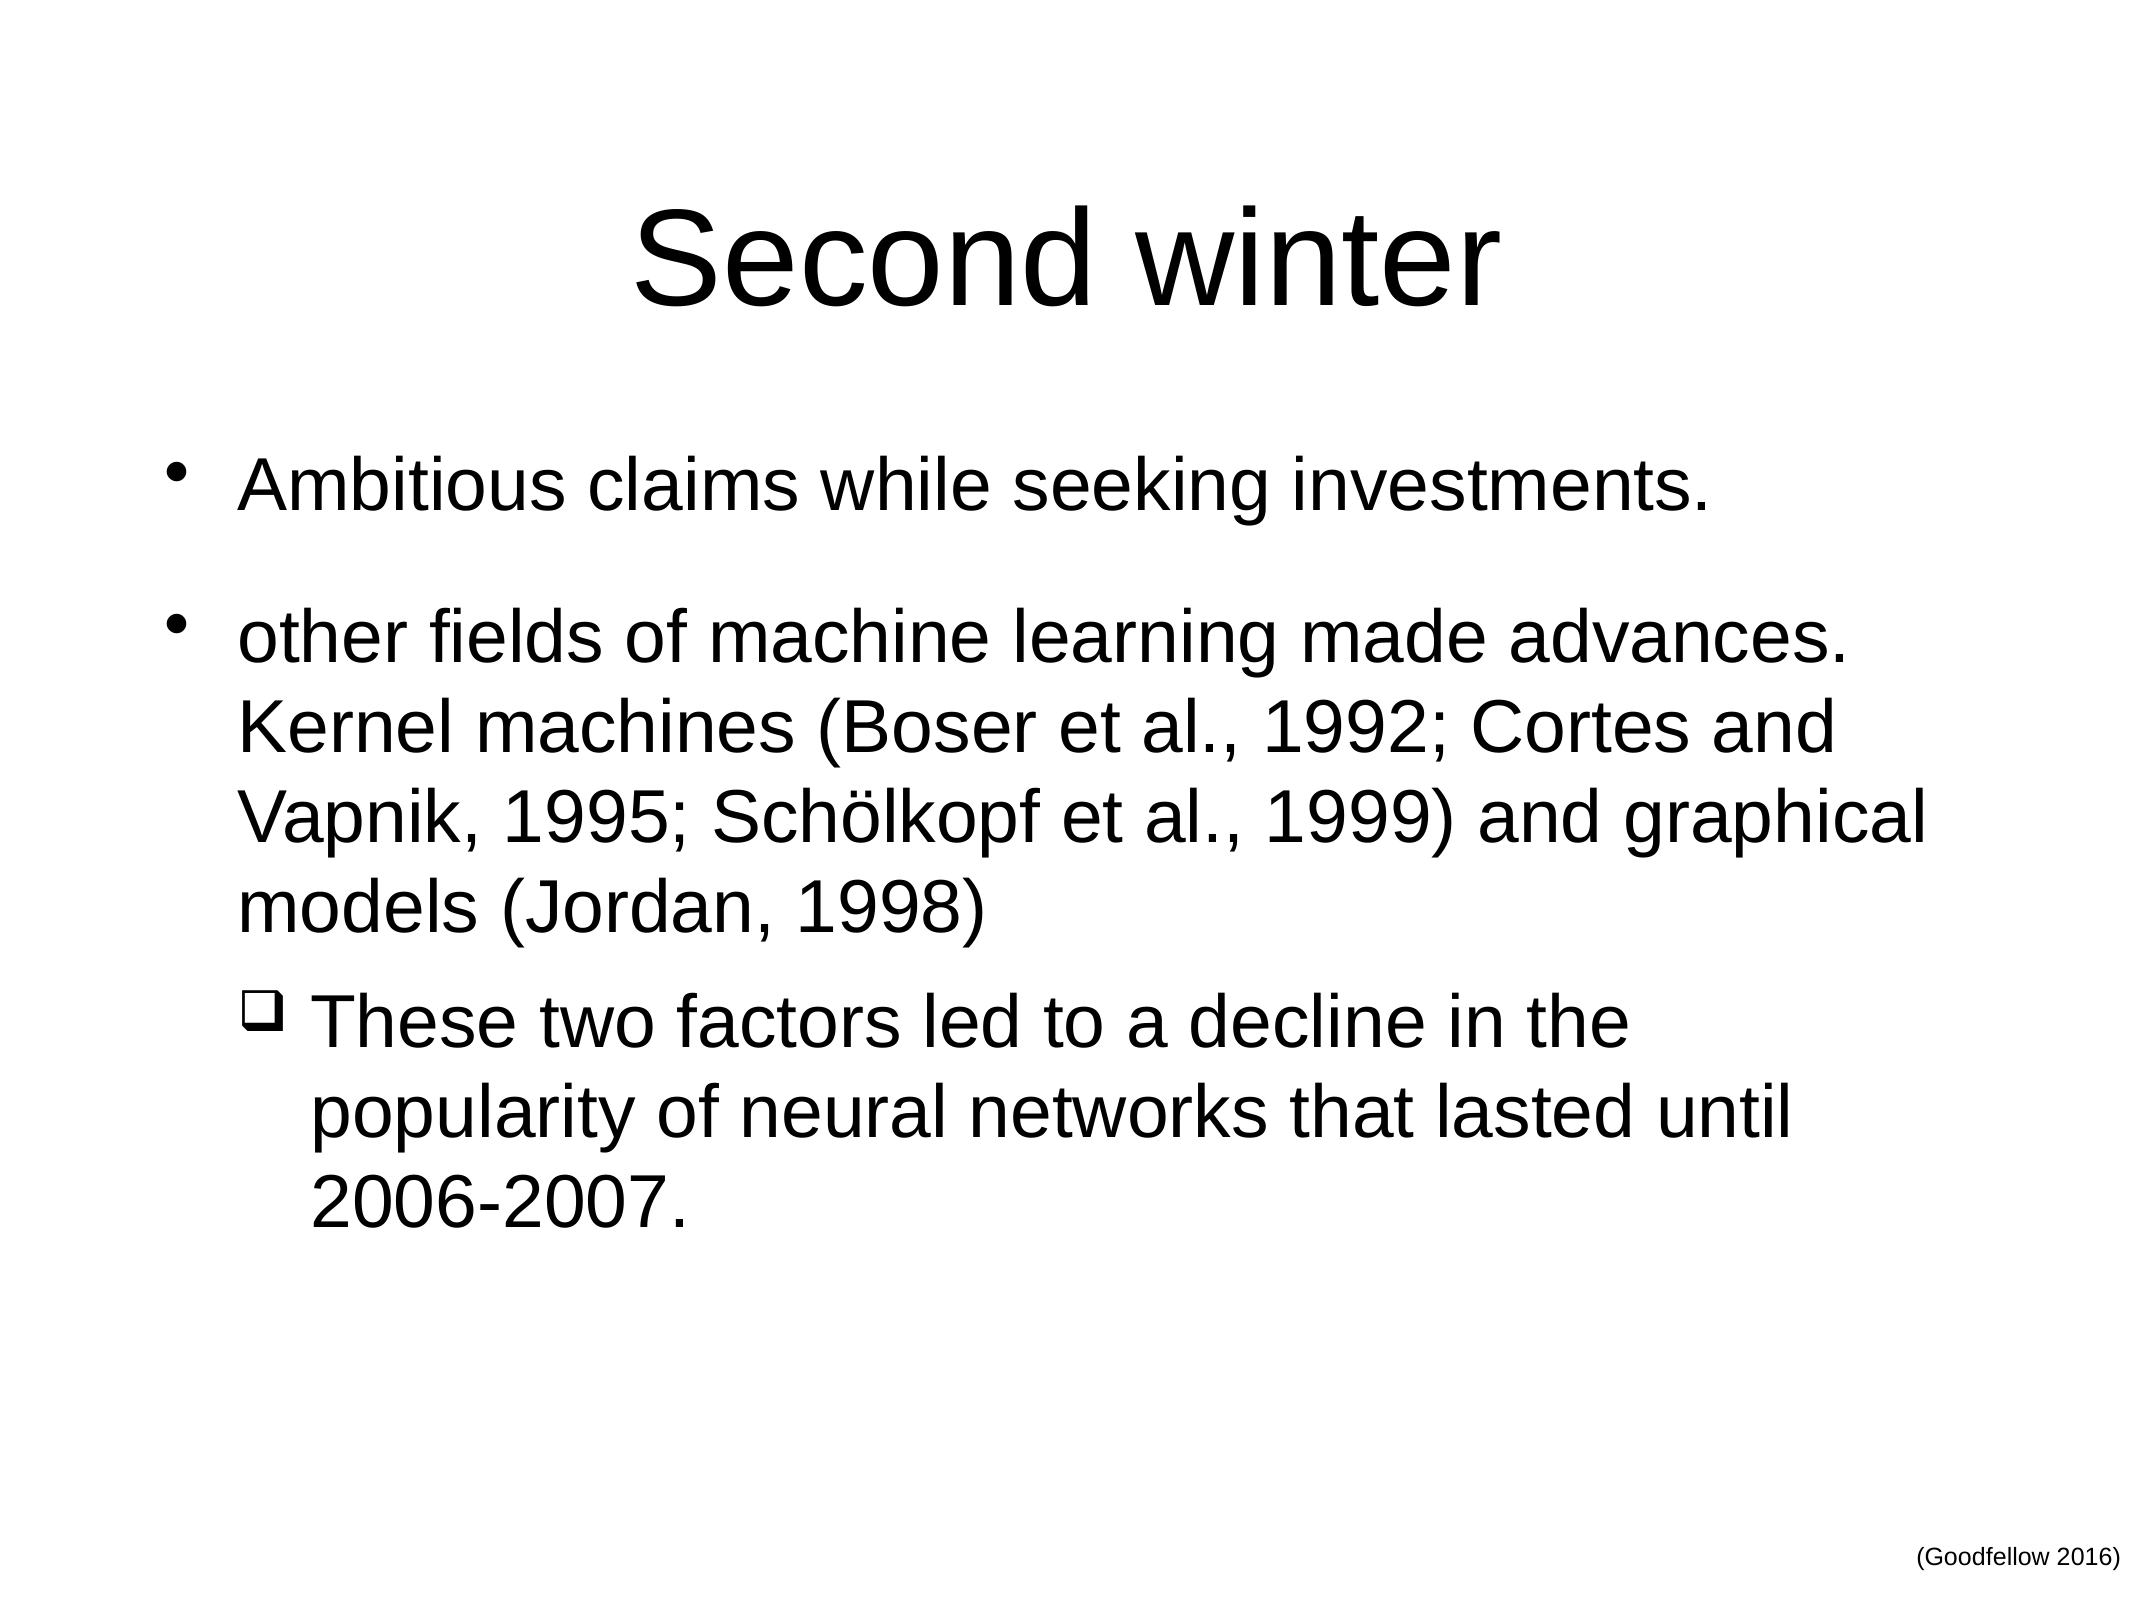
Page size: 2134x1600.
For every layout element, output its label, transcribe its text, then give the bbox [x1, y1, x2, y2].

title Second winter [155, 72, 1978, 426]
list Ambitious claims while seeking investments. other fields of machine learning made advances. Kernel machines (Boser et al., 1992; Cortes and Vapnik, 1995; Schölkopf et al., 1999) and graphical models (Jordan, 1998) These two factors led to a decline in the popularity of neural networks that lasted until 2006-2007. [155, 426, 1978, 1459]
